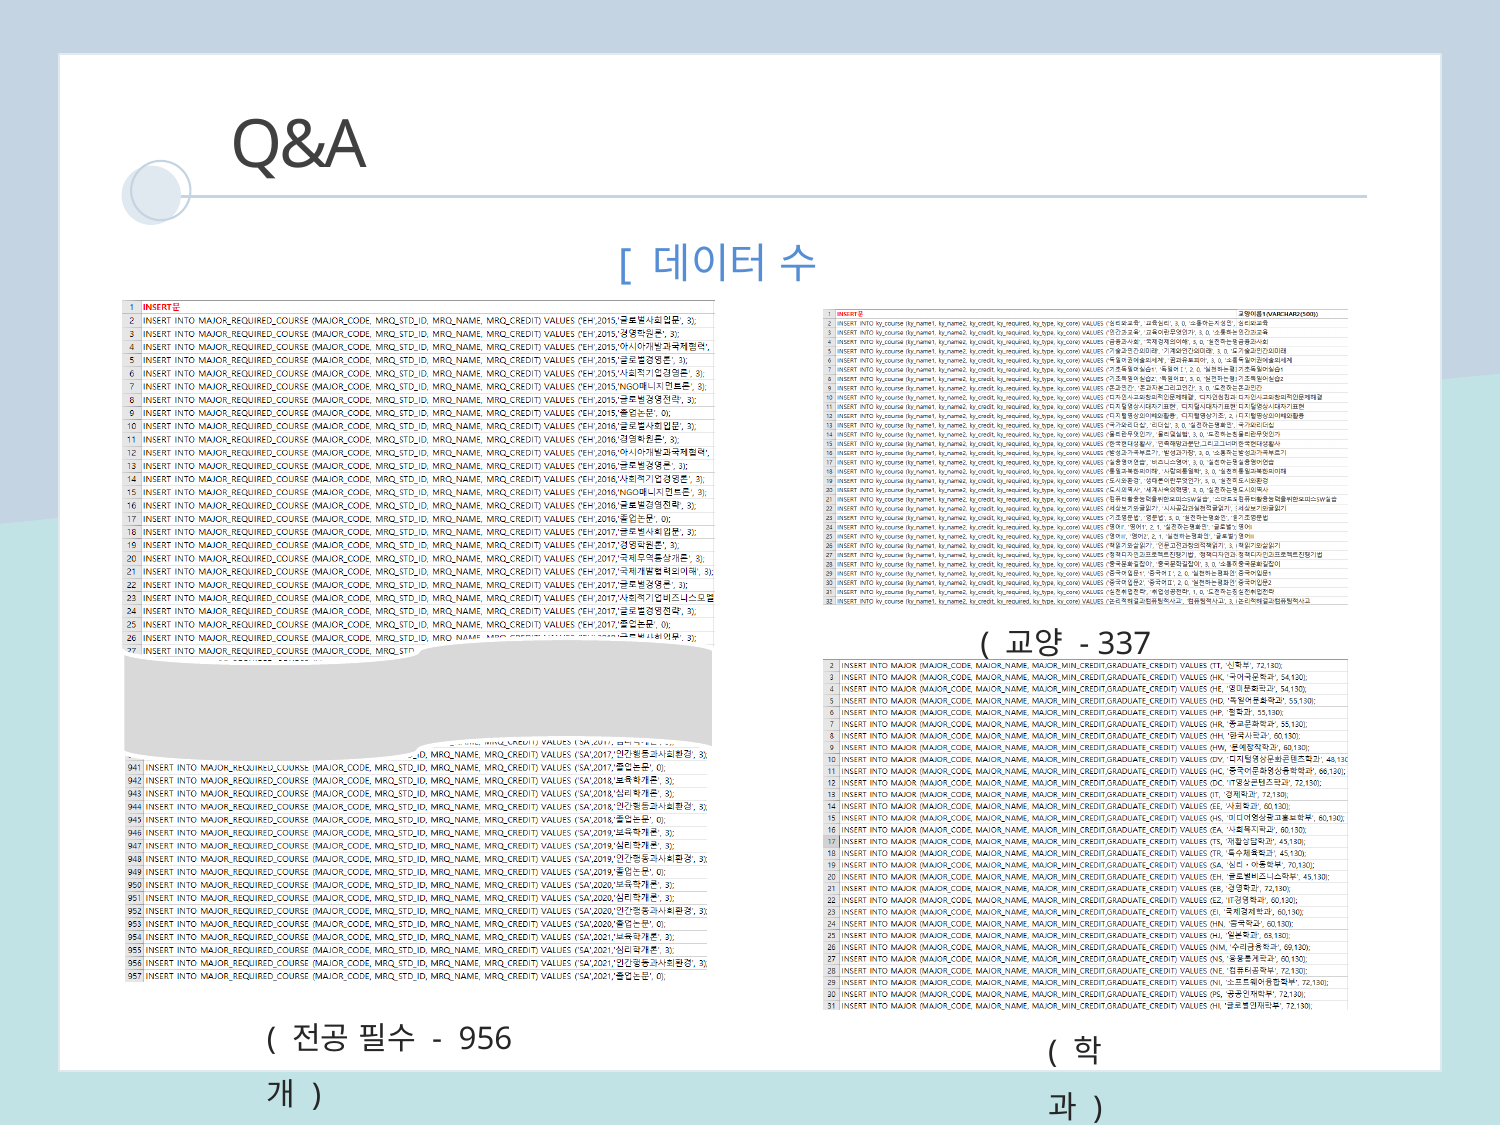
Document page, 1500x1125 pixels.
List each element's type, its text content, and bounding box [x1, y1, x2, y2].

picture [823, 659, 1348, 1010]
text_box ( 학과 ) [1033, 1018, 1157, 1125]
text_box ( 교양 - 337개) [965, 613, 1206, 658]
text_box [711, 727, 717, 753]
text_box [ 데이터 수집 ] [603, 204, 897, 370]
text_box ( 전공 필수 - 956개 ) [252, 992, 580, 1120]
picture [823, 309, 1348, 606]
picture [121, 300, 715, 983]
text_box Q&A [215, 93, 383, 189]
